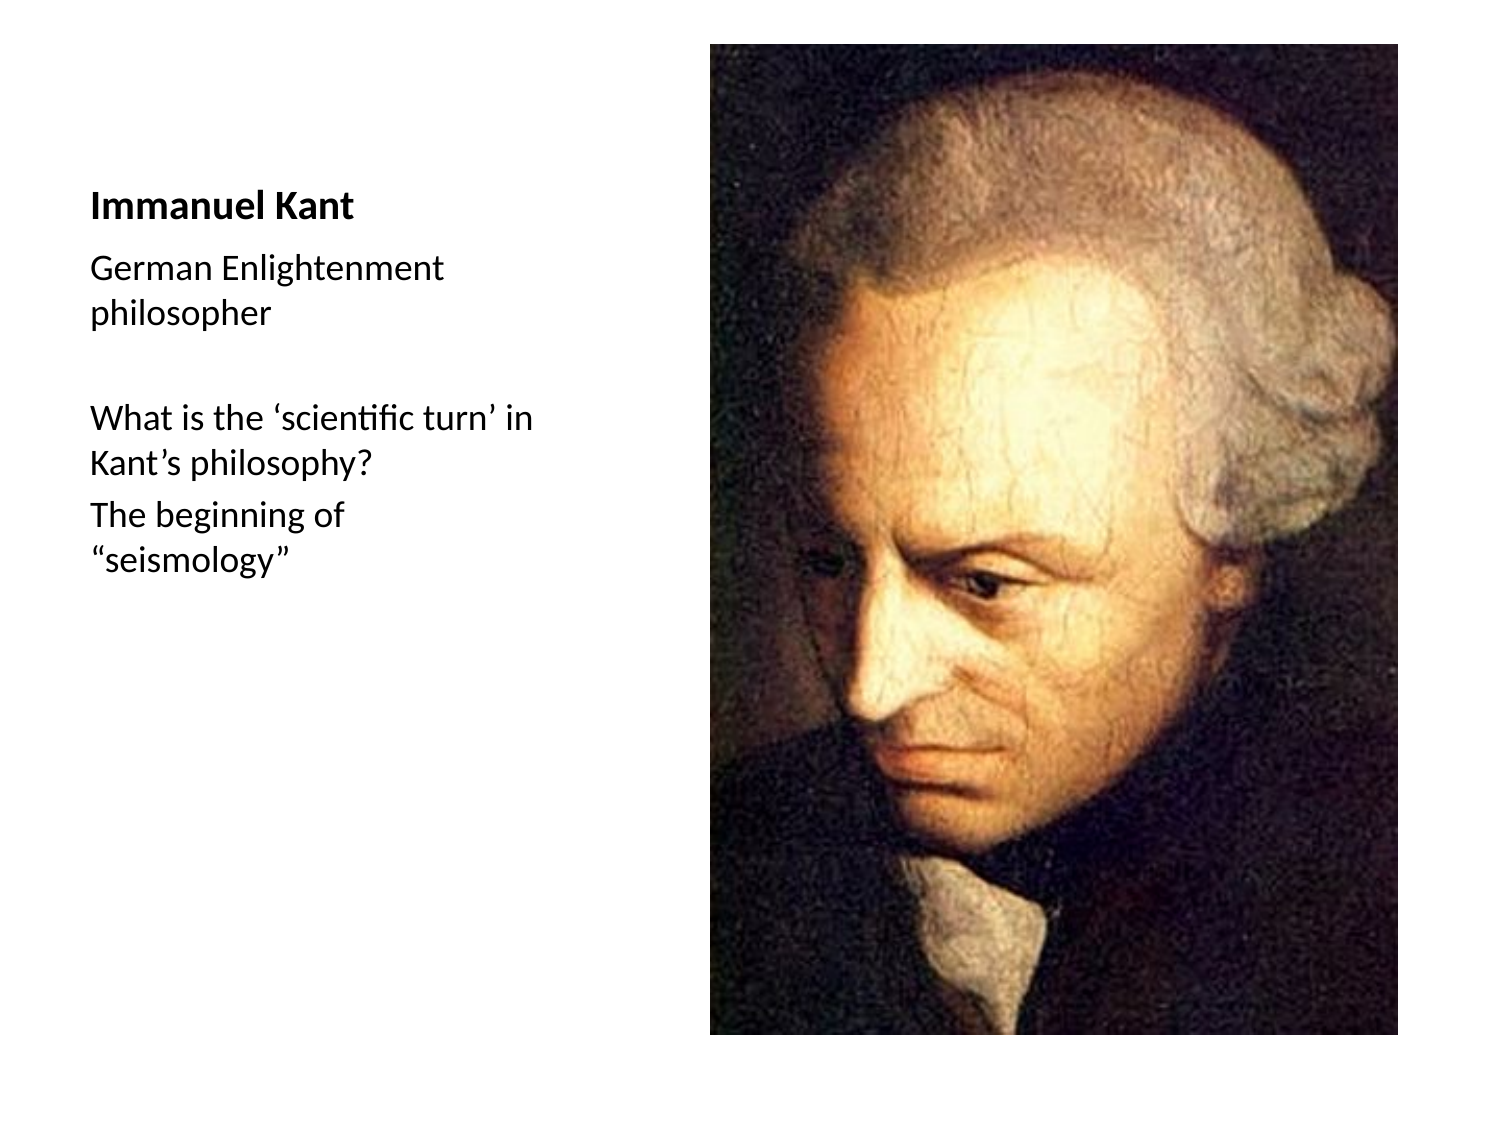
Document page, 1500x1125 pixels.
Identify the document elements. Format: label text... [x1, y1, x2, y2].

title Immanuel Kant [75, 44, 569, 235]
picture [709, 44, 1398, 1035]
list German Enlightenment philosopher What is the ‘scientific turn’ in Kant’s philosophy? The beginning of “seismology” [75, 235, 569, 1005]
